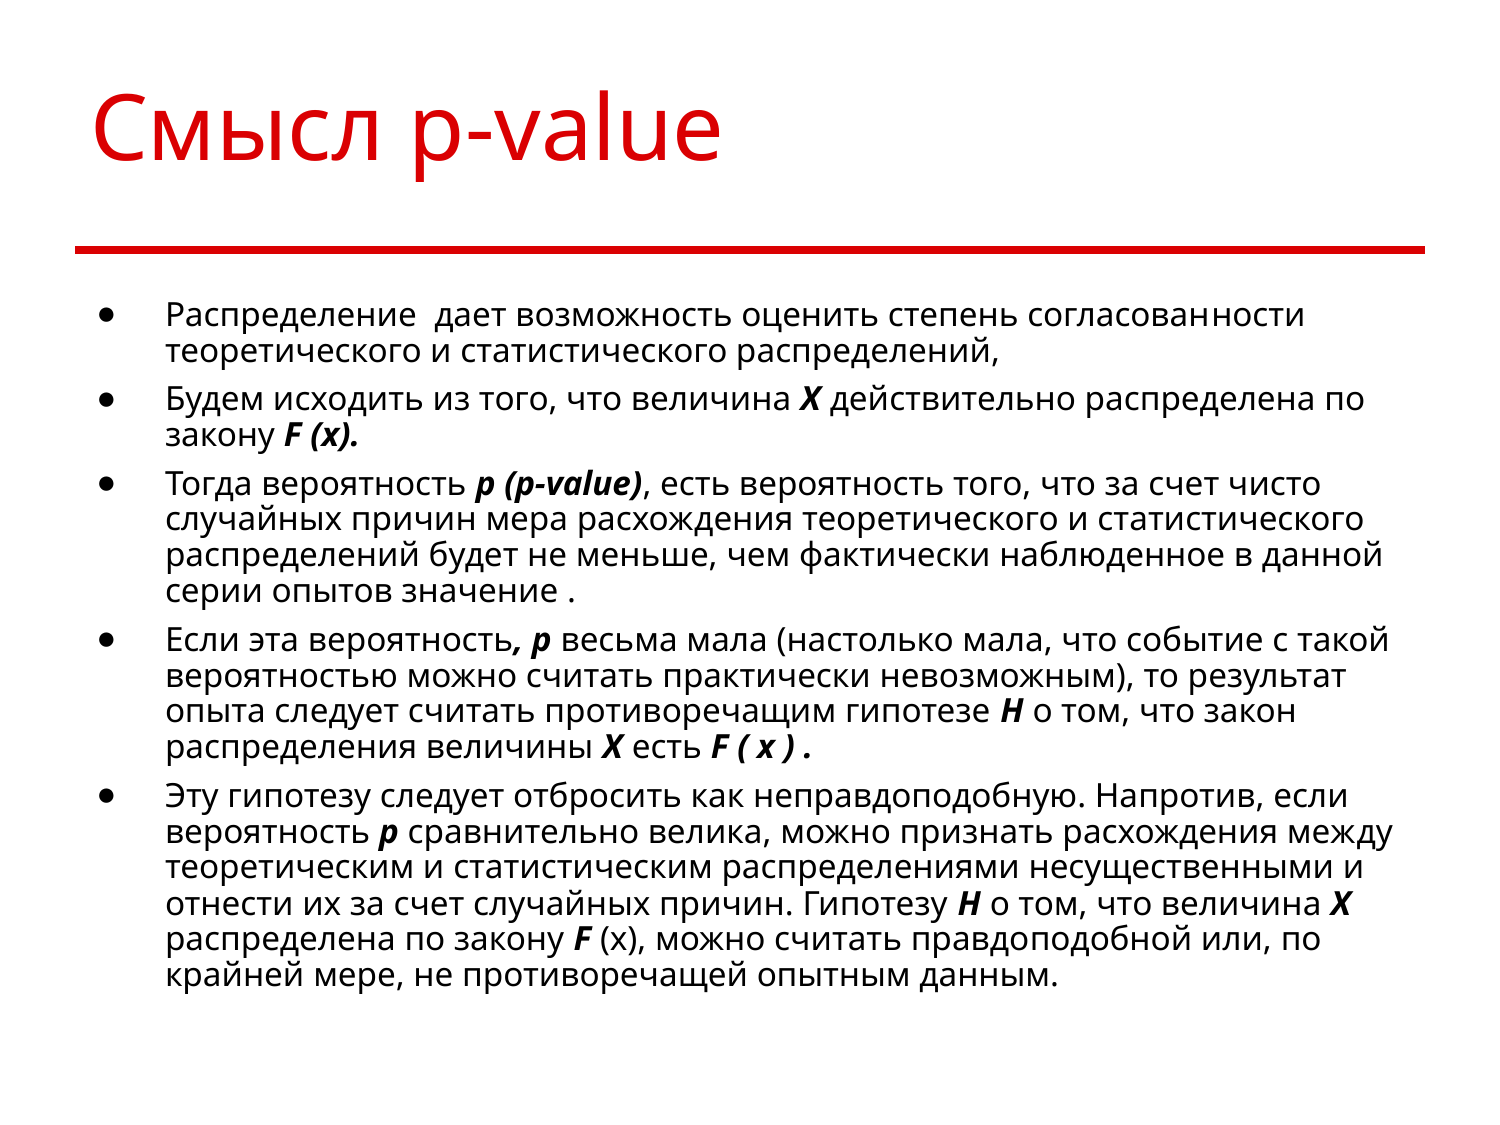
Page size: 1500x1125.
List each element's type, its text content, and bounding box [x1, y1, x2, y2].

title Смысл p-value [75, 107, 1425, 196]
